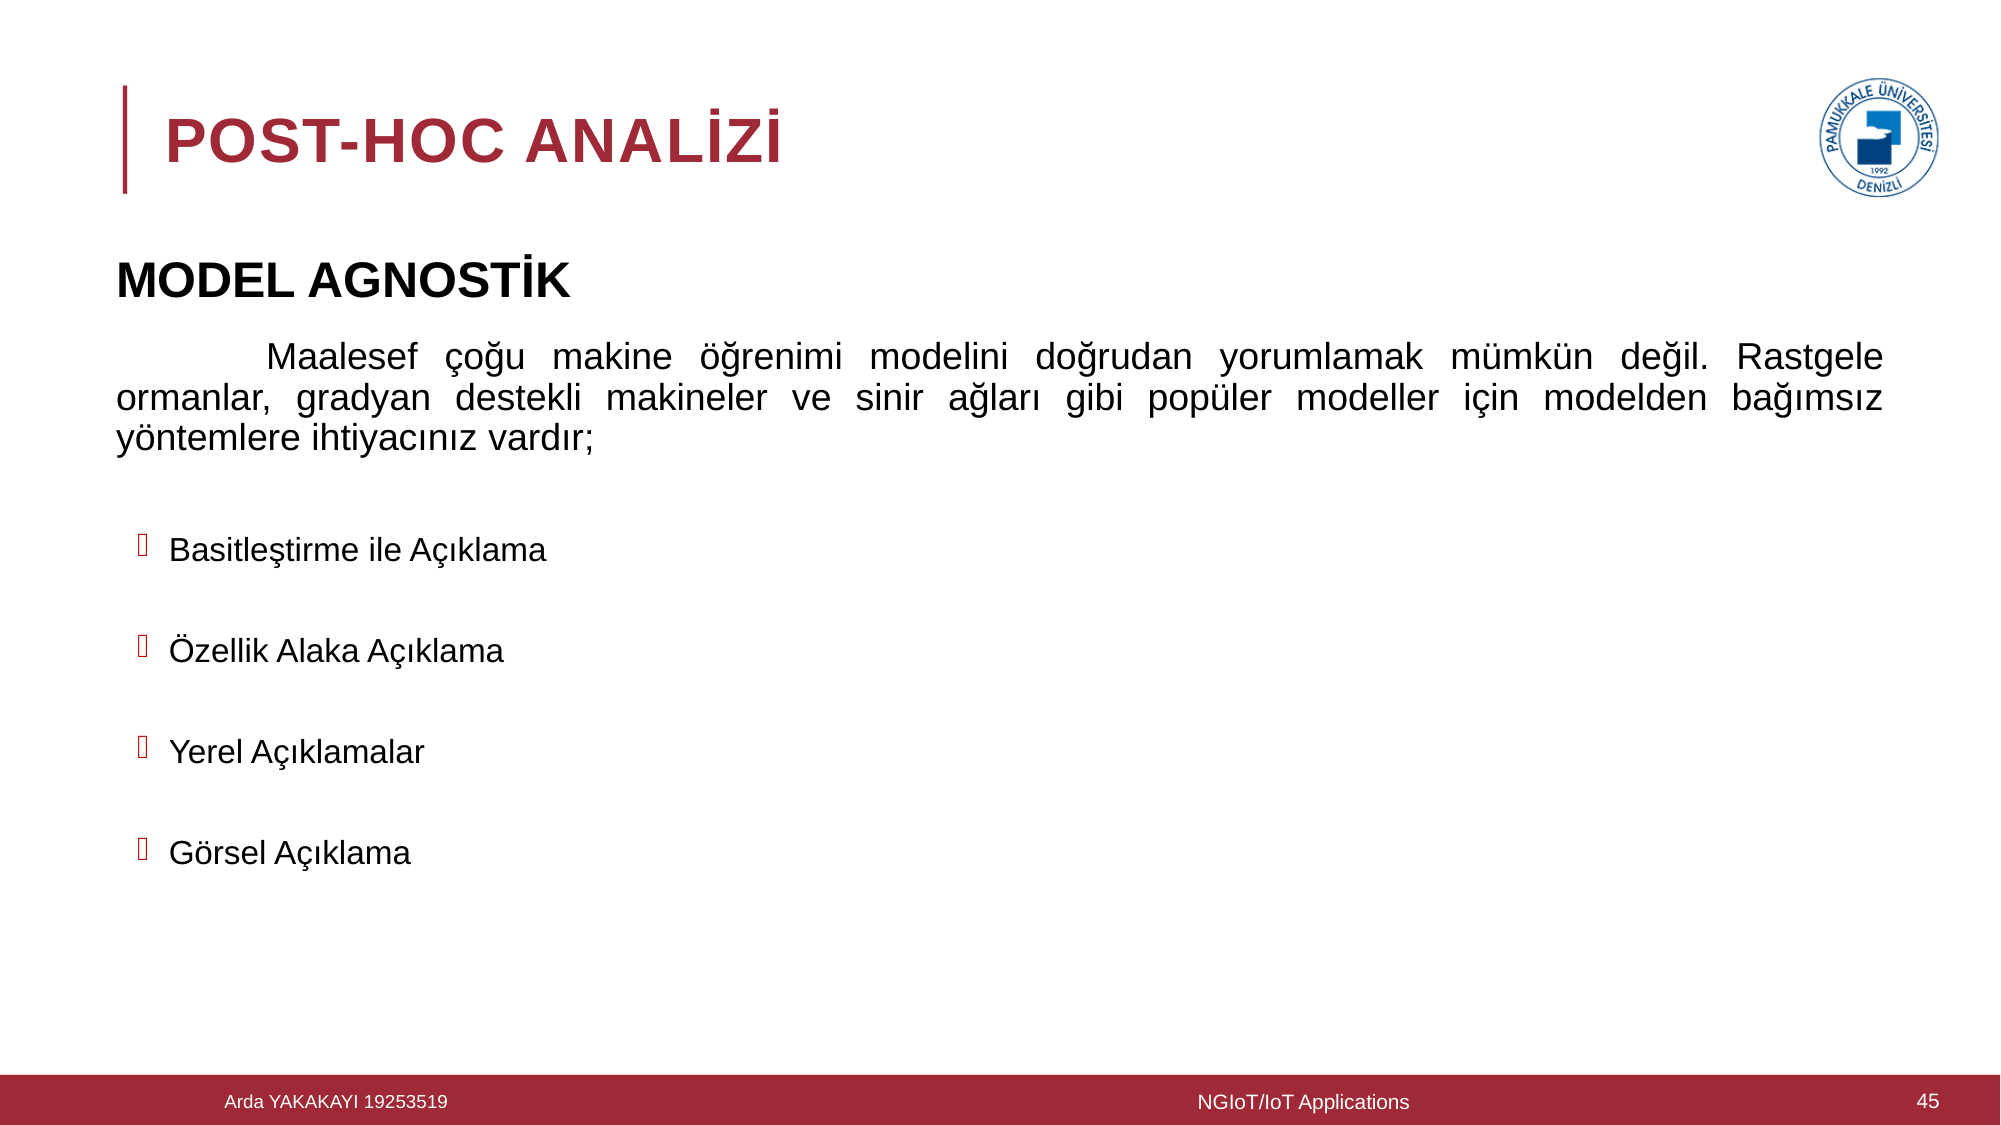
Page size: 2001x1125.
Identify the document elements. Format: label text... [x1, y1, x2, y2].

slide_number 45 [1850, 1077, 1955, 1123]
footer NGIoT/IoT Applications [847, 1076, 1761, 1125]
title POST-HOC ANALİZİ [150, 72, 1883, 216]
list MODEL AGNOSTİK Maalesef çoğu makine öğrenimi modelini doğrudan yorumlamak mümkün değil. Rastgele ormanlar, gradyan destekli makineler ve sinir ağları gibi popüler modeller için modelden bağımsız yöntemlere ihtiyacınız vardır; Basitleştirme ile Açıklama Özellik Alaka Açıklama Yerel Açıklamalar Görsel Açıklama [108, 246, 1892, 1073]
picture [0, 0, 2001, 1125]
